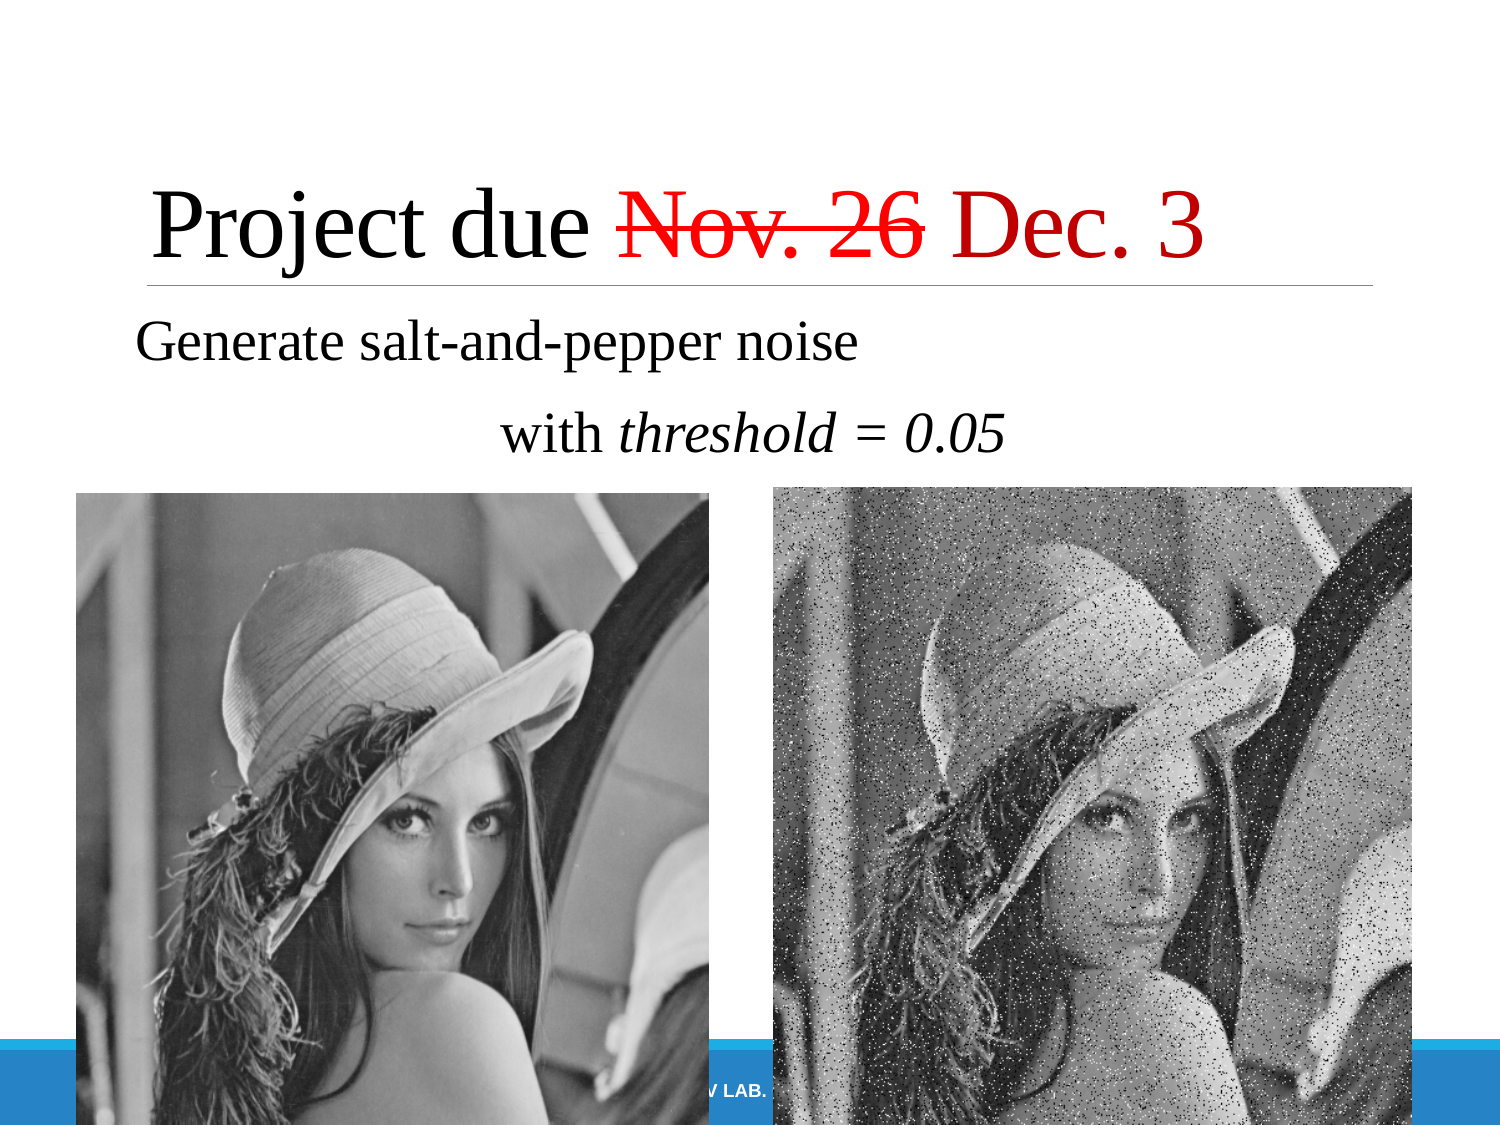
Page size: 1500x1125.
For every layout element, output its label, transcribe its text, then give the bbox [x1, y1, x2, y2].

footer DC & CV Lab. CSIE NTU [717, 1059, 770, 1120]
picture [773, 486, 1412, 1125]
list Generate salt-and-pepper noise with threshold = 0.05 [135, 302, 1373, 963]
picture [76, 492, 710, 1125]
title Project due Nov. 26 Dec. 3 [135, 47, 1373, 285]
